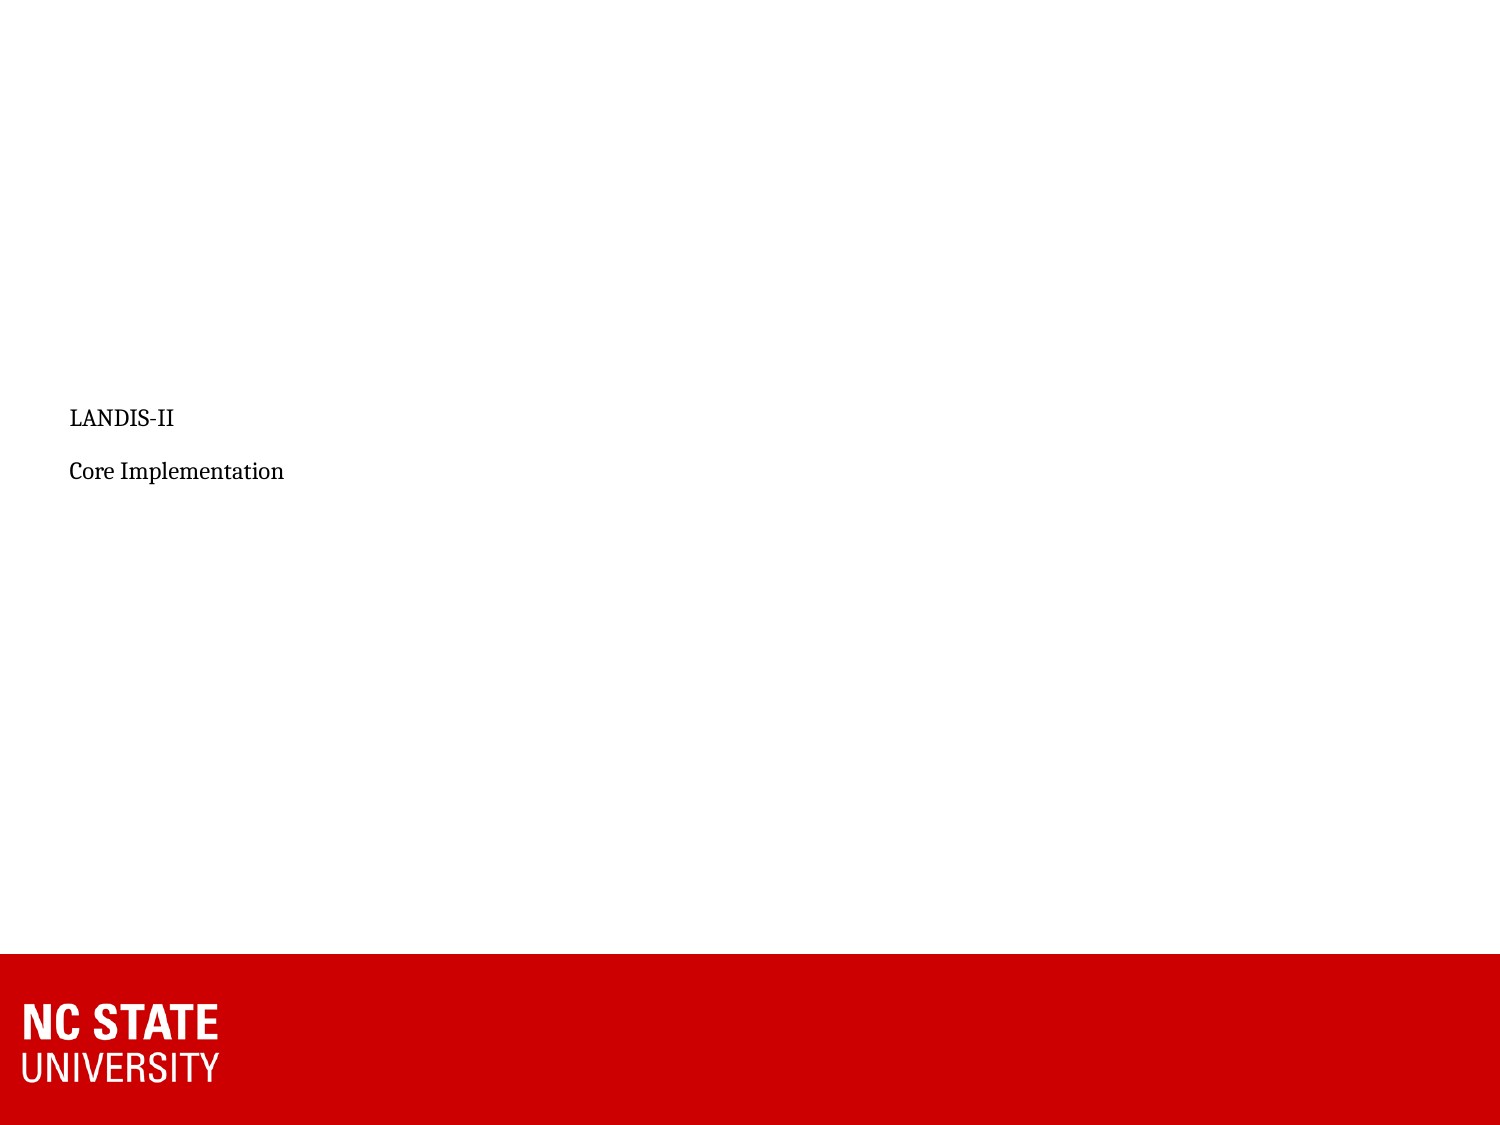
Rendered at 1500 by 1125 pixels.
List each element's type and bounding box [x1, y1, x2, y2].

picture [0, 958, 243, 1125]
title [54, 397, 1394, 493]
